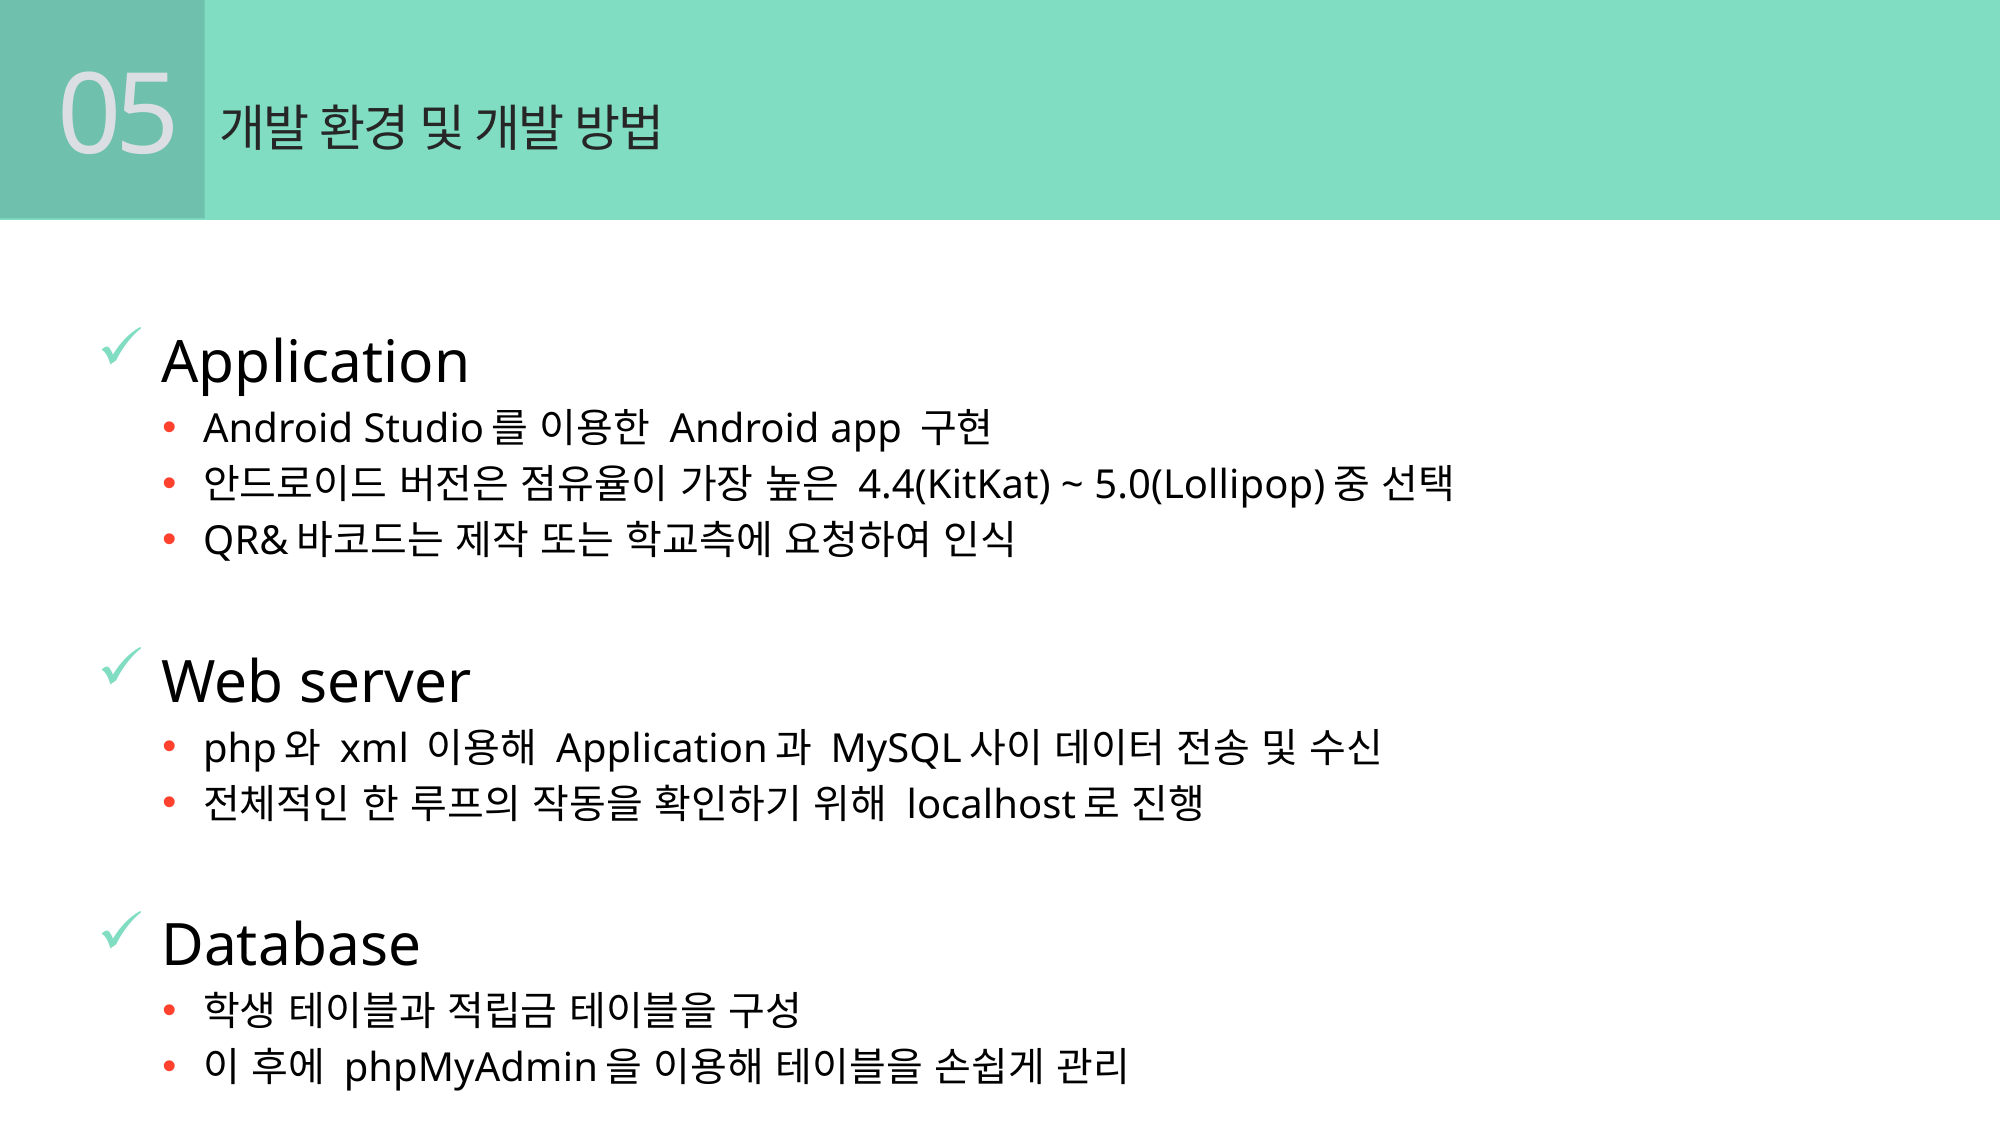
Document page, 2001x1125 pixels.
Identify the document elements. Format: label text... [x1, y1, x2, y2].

text_box [0, 0, 2000, 222]
list Application Android Studio를 이용한 Android app 구현 안드로이드 버전은 점유율이 가장 높은 4.4(KitKat) ~ 5.0(Lollipop)중 선택 QR&바코드는 제작 또는 학교측에 요청하여 인식 Web server php와 xml 이용해 Application과 MySQL사이 데이터 전송 및 수신 전체적인 한 루프의 작동을 확인하기 위해 localhost로 진행 Database 학생 테이블과 적립금 테이블을 구성 이 후에 phpMyAdmin을 이용해 테이블을 손쉽게 관리 [82, 234, 1910, 1106]
text_box 개발 환경 및 개발 방법 [207, 89, 1481, 164]
text_box [0, 0, 207, 220]
